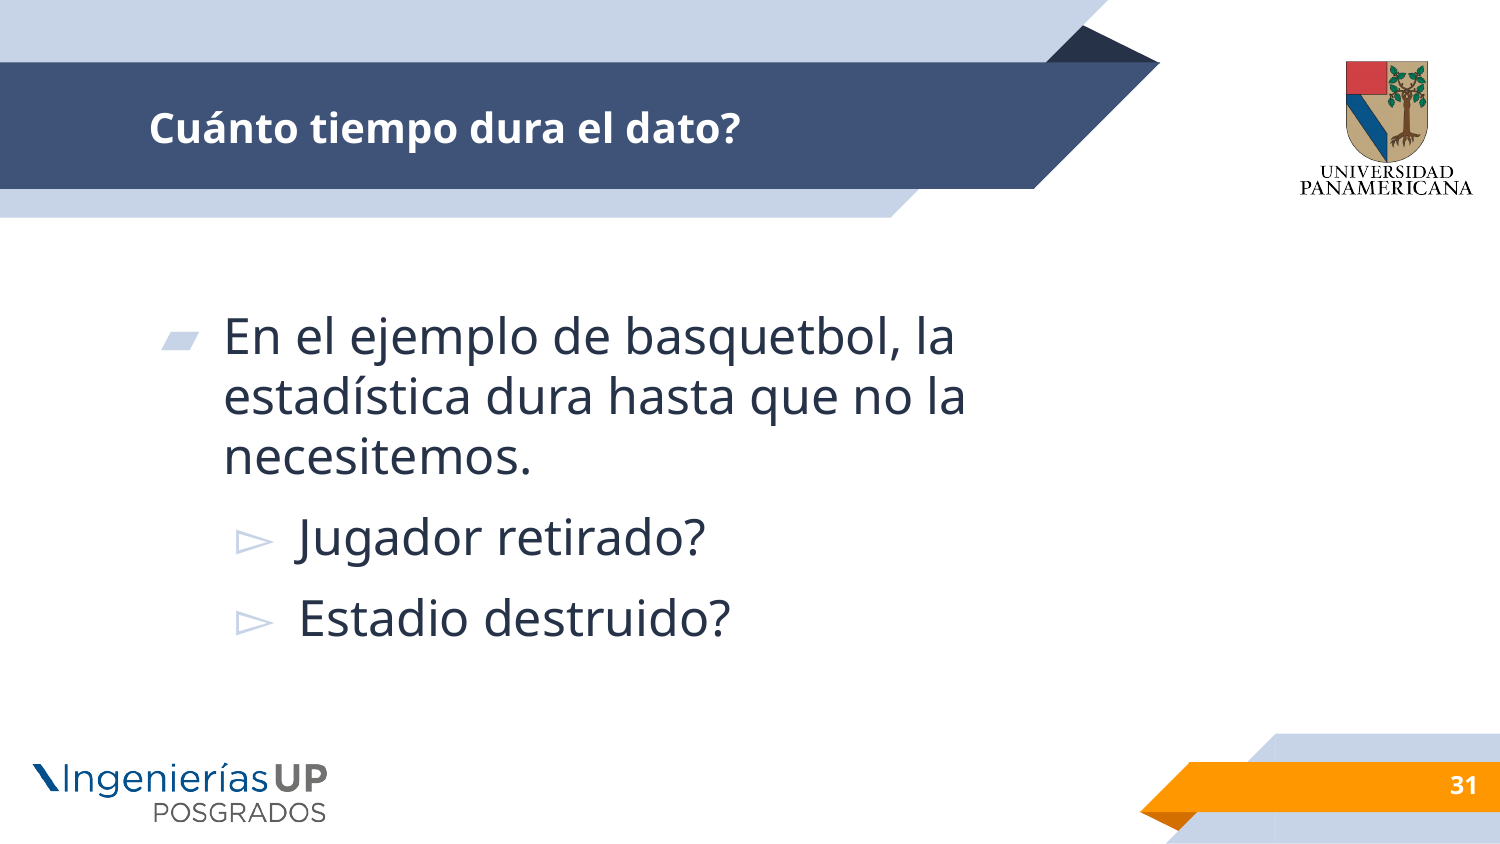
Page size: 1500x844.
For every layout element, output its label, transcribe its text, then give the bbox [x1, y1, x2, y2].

slide_number 31 [1249, 760, 1494, 813]
picture [15, 737, 344, 844]
picture [1286, 44, 1490, 210]
list En el ejemplo de basquetbol, la estadística dura hasta que no la necesitemos. Jugador retirado? Estadio destruido? [133, 217, 1140, 734]
title Cuánto tiempo dura el dato? [133, 64, 1035, 190]
